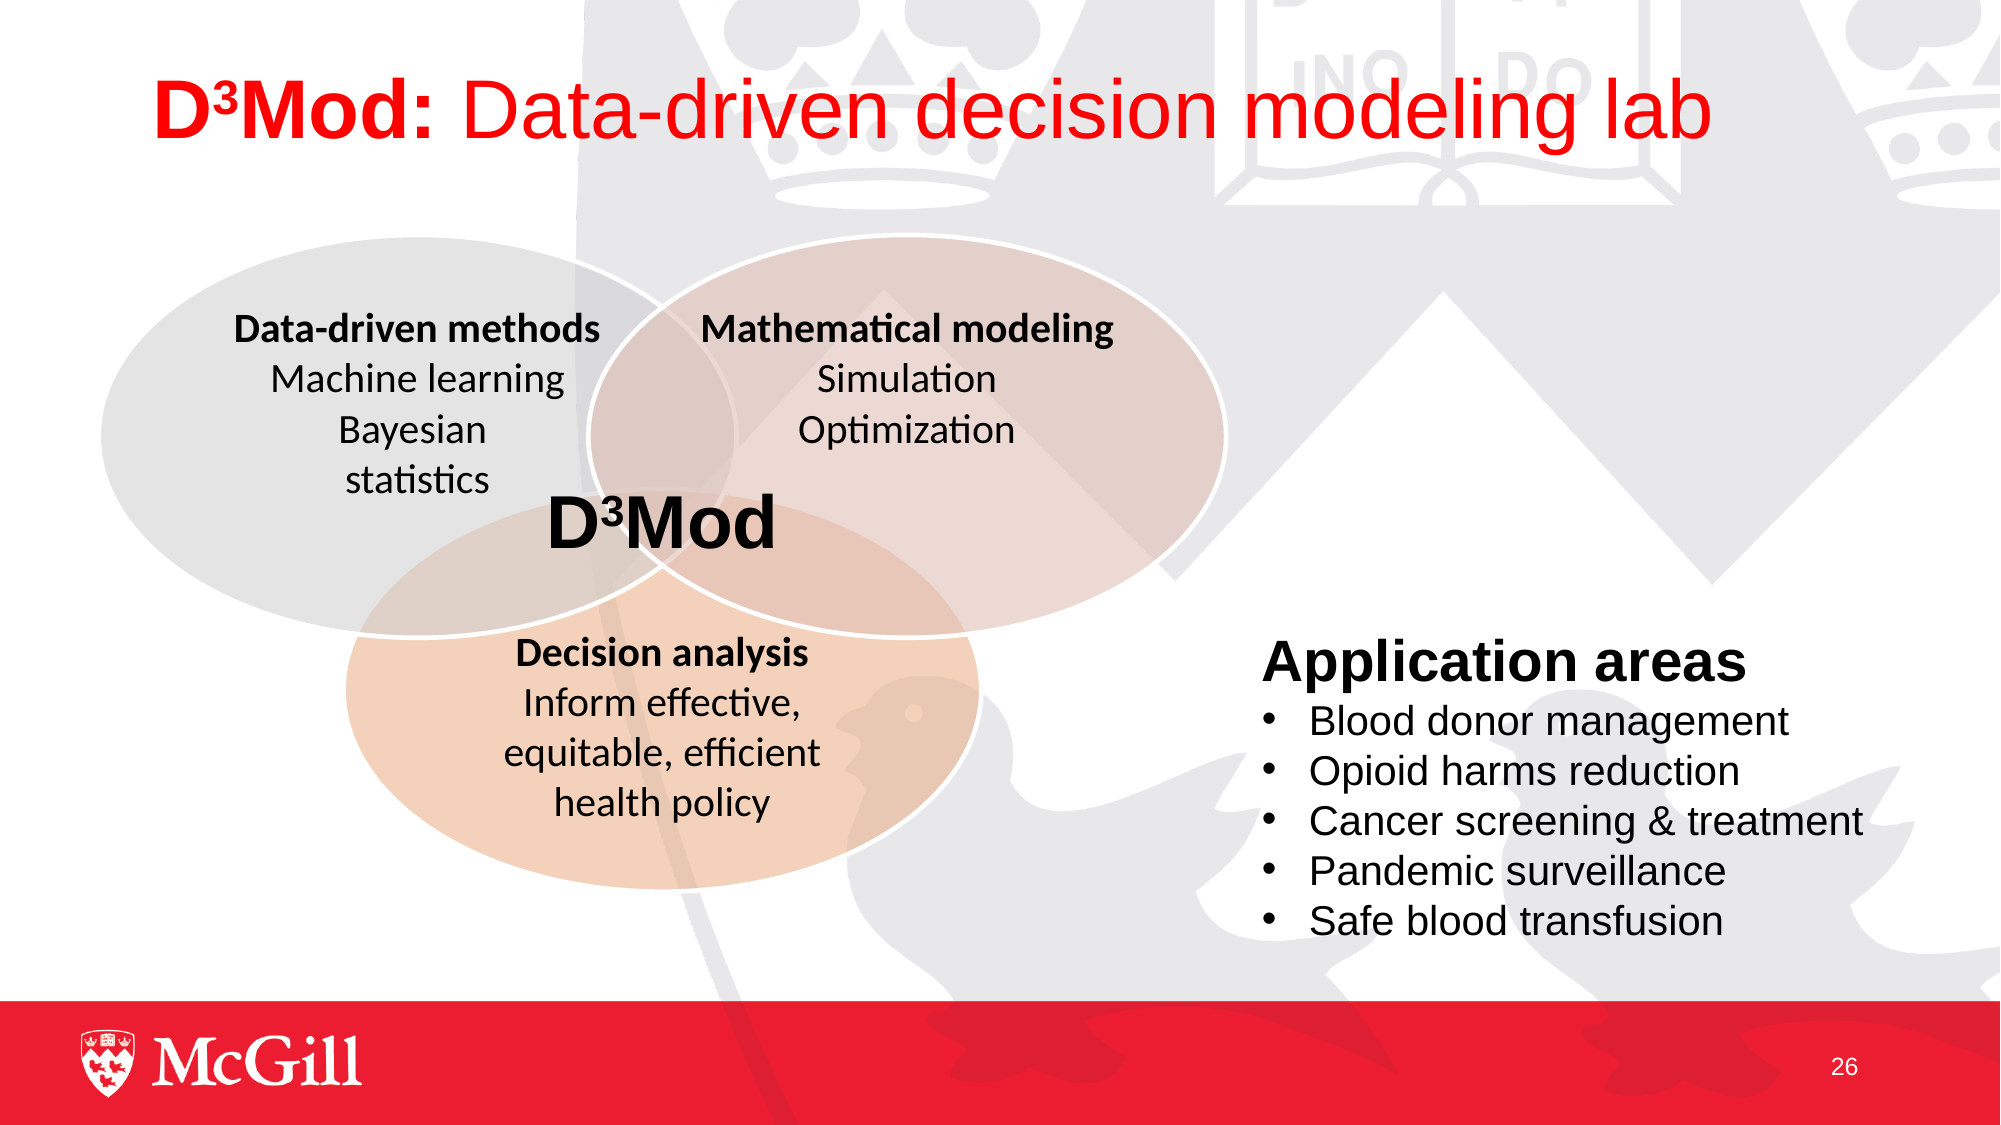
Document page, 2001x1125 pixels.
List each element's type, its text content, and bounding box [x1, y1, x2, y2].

text_box Application areas Blood donor management Opioid harms reduction Cancer screening & treatment Pandemic surveillance Safe blood transfusion [1247, 616, 1902, 951]
text_box Mathematical modeling Simulation Optimization [587, 233, 1228, 639]
slide_number 26 [1766, 1035, 1874, 1096]
text_box Data-driven methods Machine learning Bayesian statistics [97, 233, 662, 639]
title D3Mod: Data-driven decision modeling lab [137, 3, 1863, 221]
text_box Decision analysis Inform effective, equitable, efficient health policy [342, 572, 983, 893]
text_box D3Mod [521, 466, 804, 572]
picture [0, 0, 2000, 1125]
